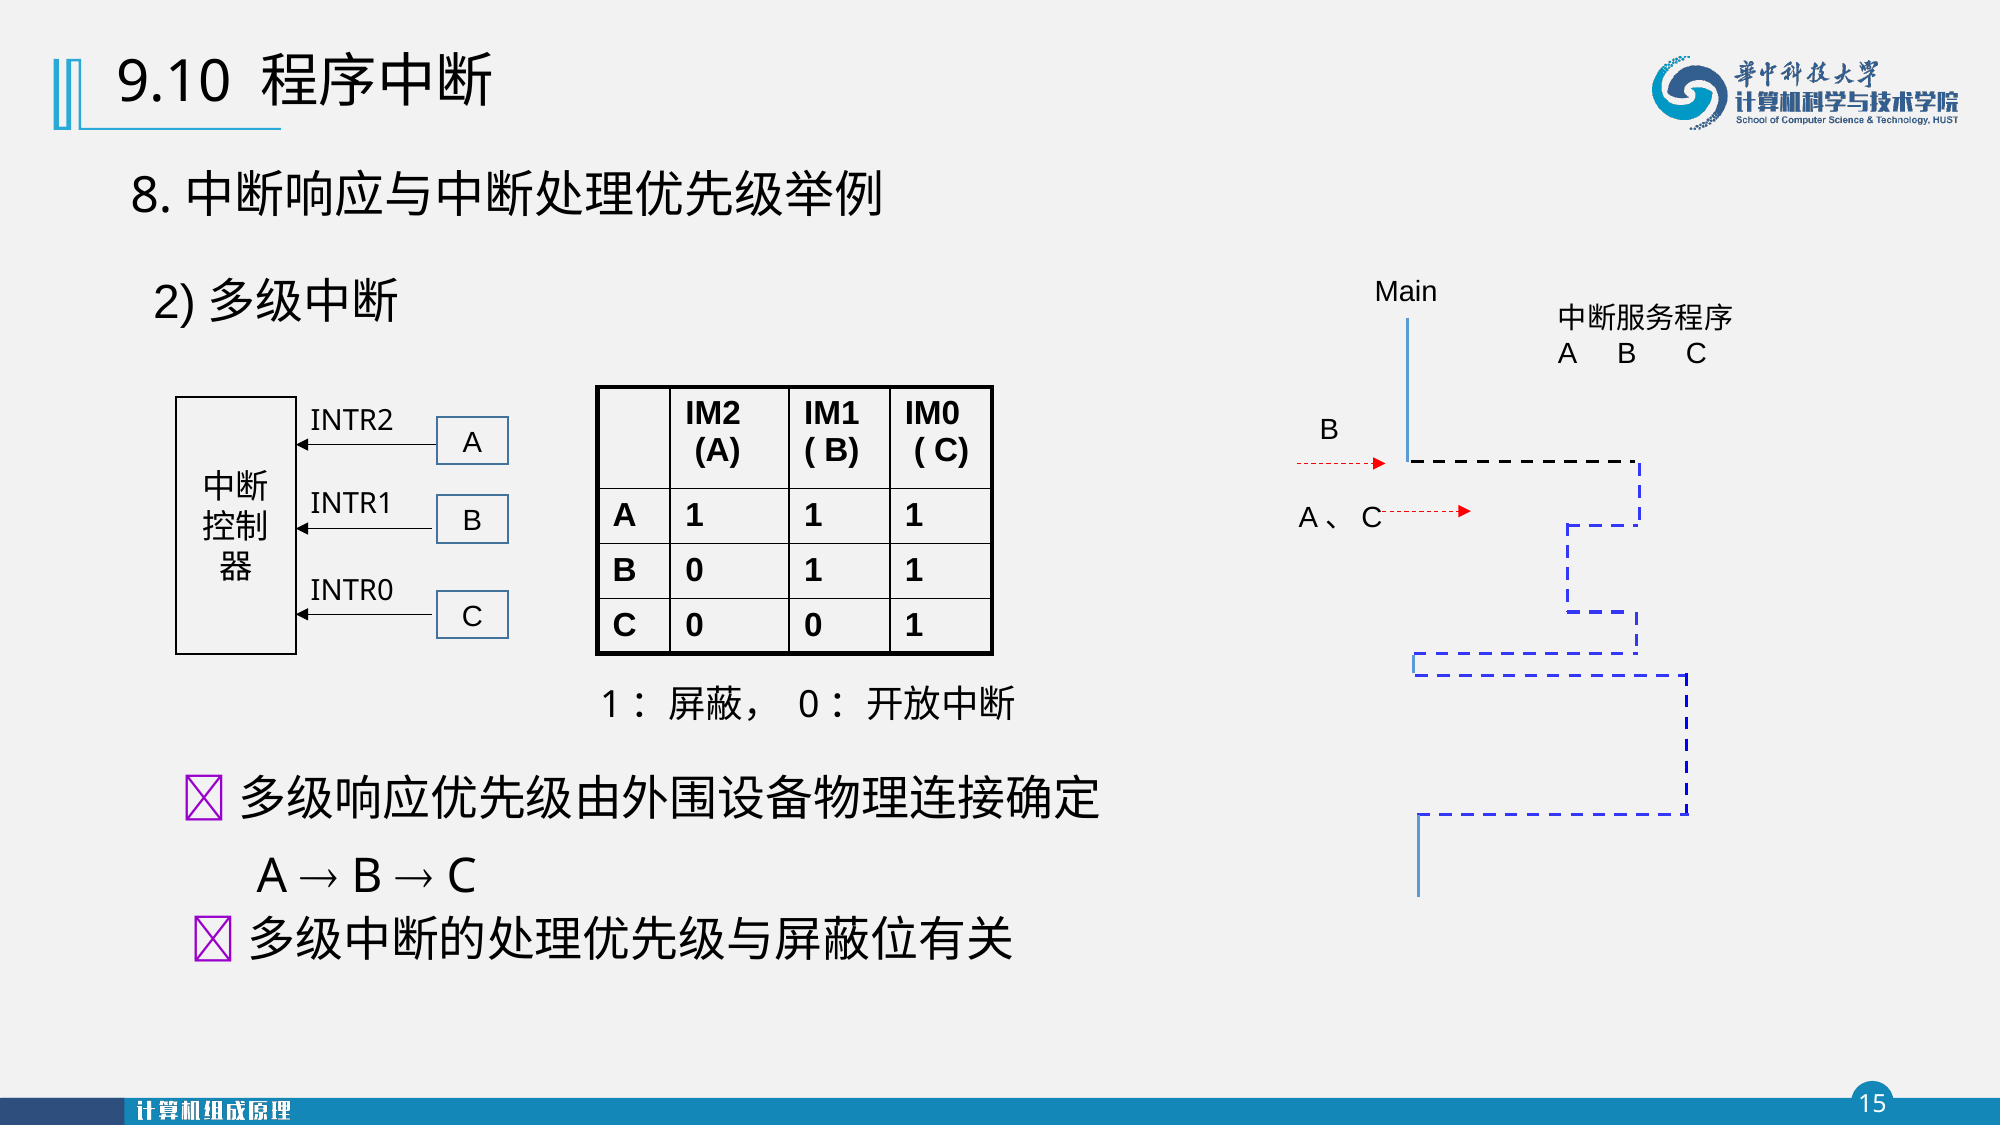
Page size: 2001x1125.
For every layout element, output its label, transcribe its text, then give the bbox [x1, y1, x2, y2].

table_cell 0 [671, 599, 788, 651]
table_cell 1 [891, 544, 990, 598]
text_box 9.10 程序中断 [101, 31, 775, 134]
picture [1652, 56, 1678, 81]
text_box 1：屏蔽， 0：开放中断 [585, 672, 1094, 733]
table_cell 0 [671, 544, 788, 598]
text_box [176, 394, 508, 654]
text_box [1284, 264, 1777, 543]
table_cell 1 [891, 489, 990, 543]
table_cell 1 [671, 489, 788, 543]
text_box 多级响应优先级由外围设备物理连接确定 A  B  C [166, 739, 1118, 910]
table_cell C [600, 599, 669, 651]
table_cell 1 [790, 489, 889, 543]
text_box 8.中断响应与中断处理优先级举例 [115, 155, 918, 231]
text_box 2)多级中断 [138, 263, 456, 336]
text_box 多级中断的处理优先级与屏蔽位有关 [175, 880, 1095, 974]
table_cell A [600, 489, 669, 543]
table_header IM0 ( C) [891, 389, 990, 488]
table_cell 1 [891, 599, 990, 651]
table_header IM1 ( B) [790, 389, 889, 488]
table_header [600, 389, 669, 488]
table_cell 0 [790, 599, 889, 651]
picture [1652, 56, 1958, 130]
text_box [1413, 523, 1689, 898]
table_cell 1 [790, 544, 889, 598]
table_cell B [600, 544, 669, 598]
table_header IM2 (A) [671, 389, 788, 488]
